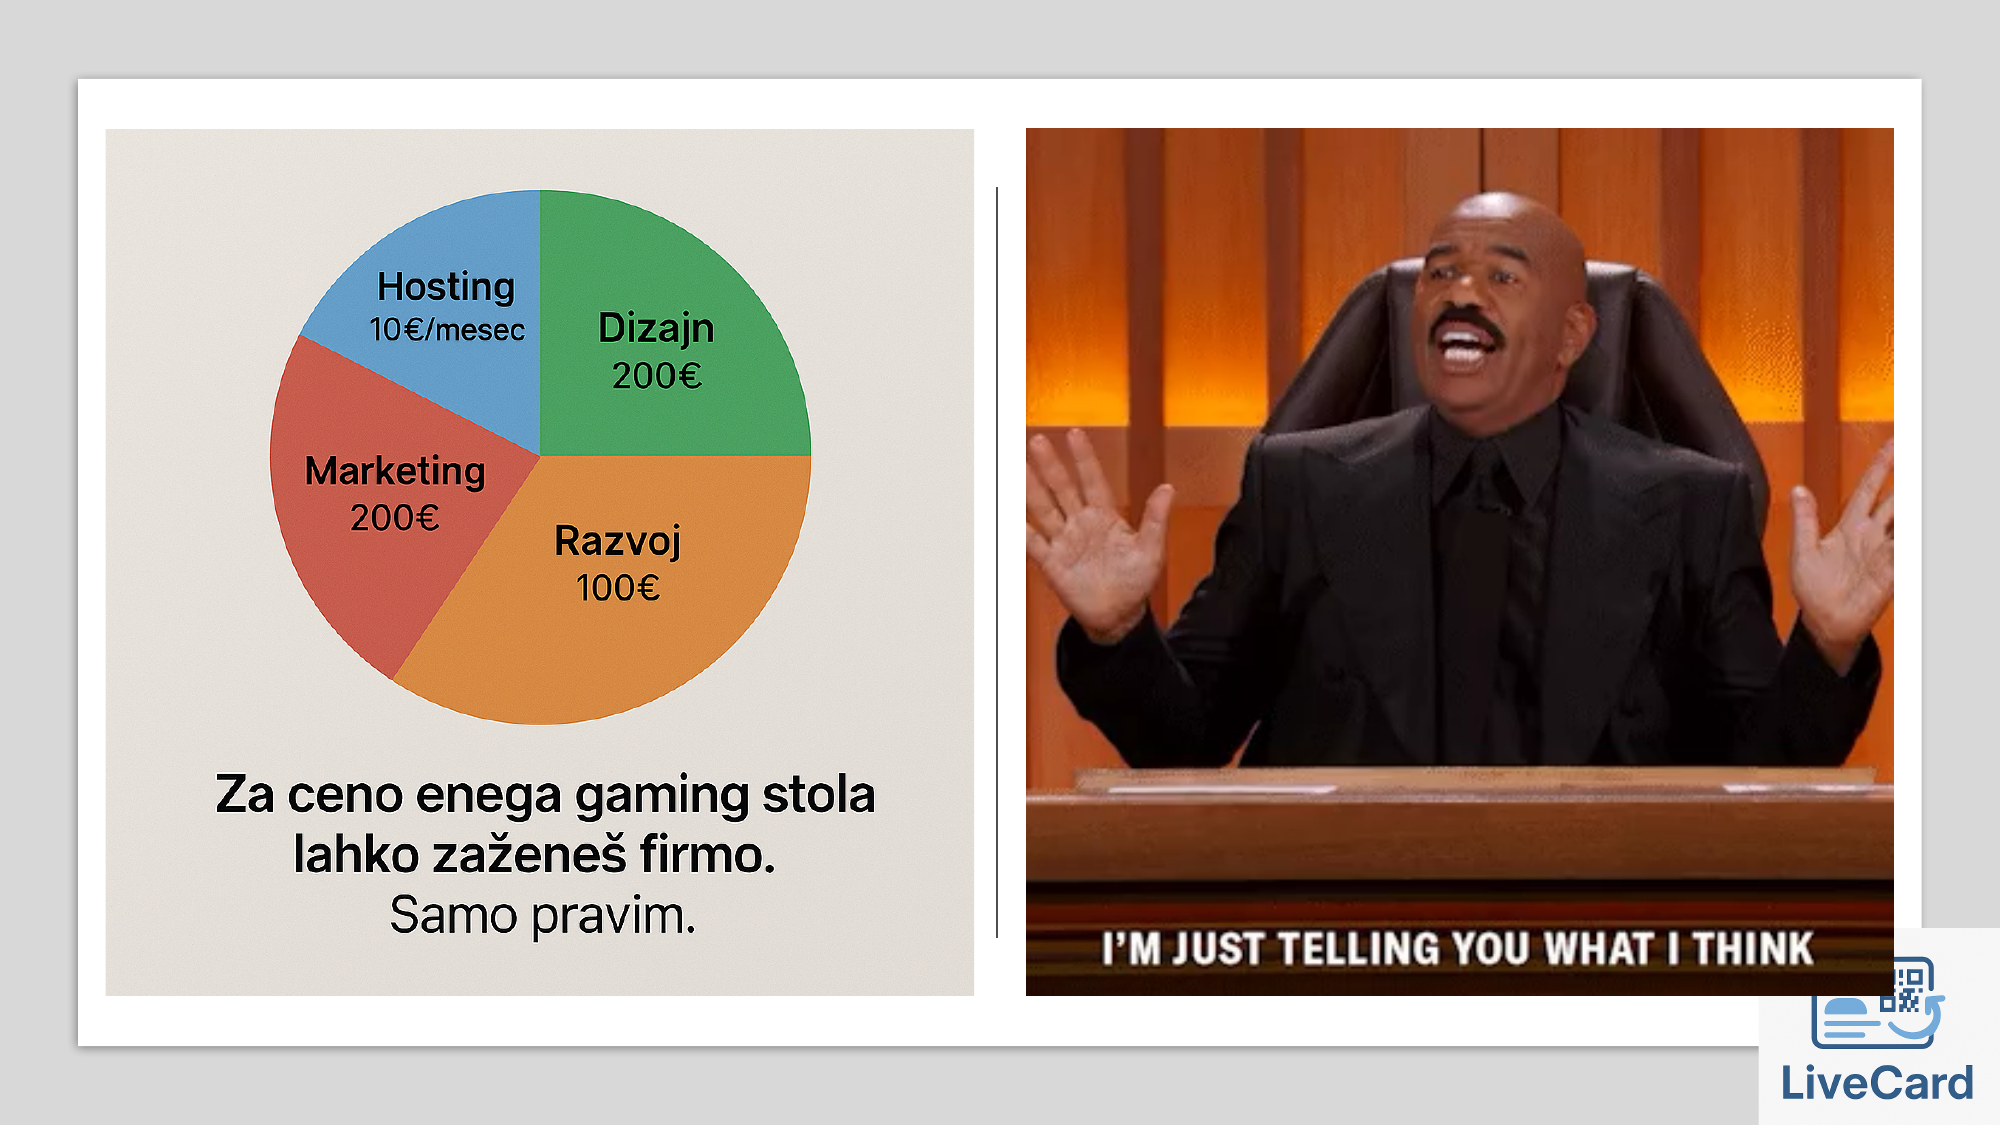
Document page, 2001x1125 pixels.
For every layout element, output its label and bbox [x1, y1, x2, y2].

text_box [1025, 127, 1895, 998]
picture [1758, 927, 2000, 1125]
text_box [77, 77, 1923, 1048]
picture [104, 128, 975, 996]
text_box [0, 0, 2000, 1125]
